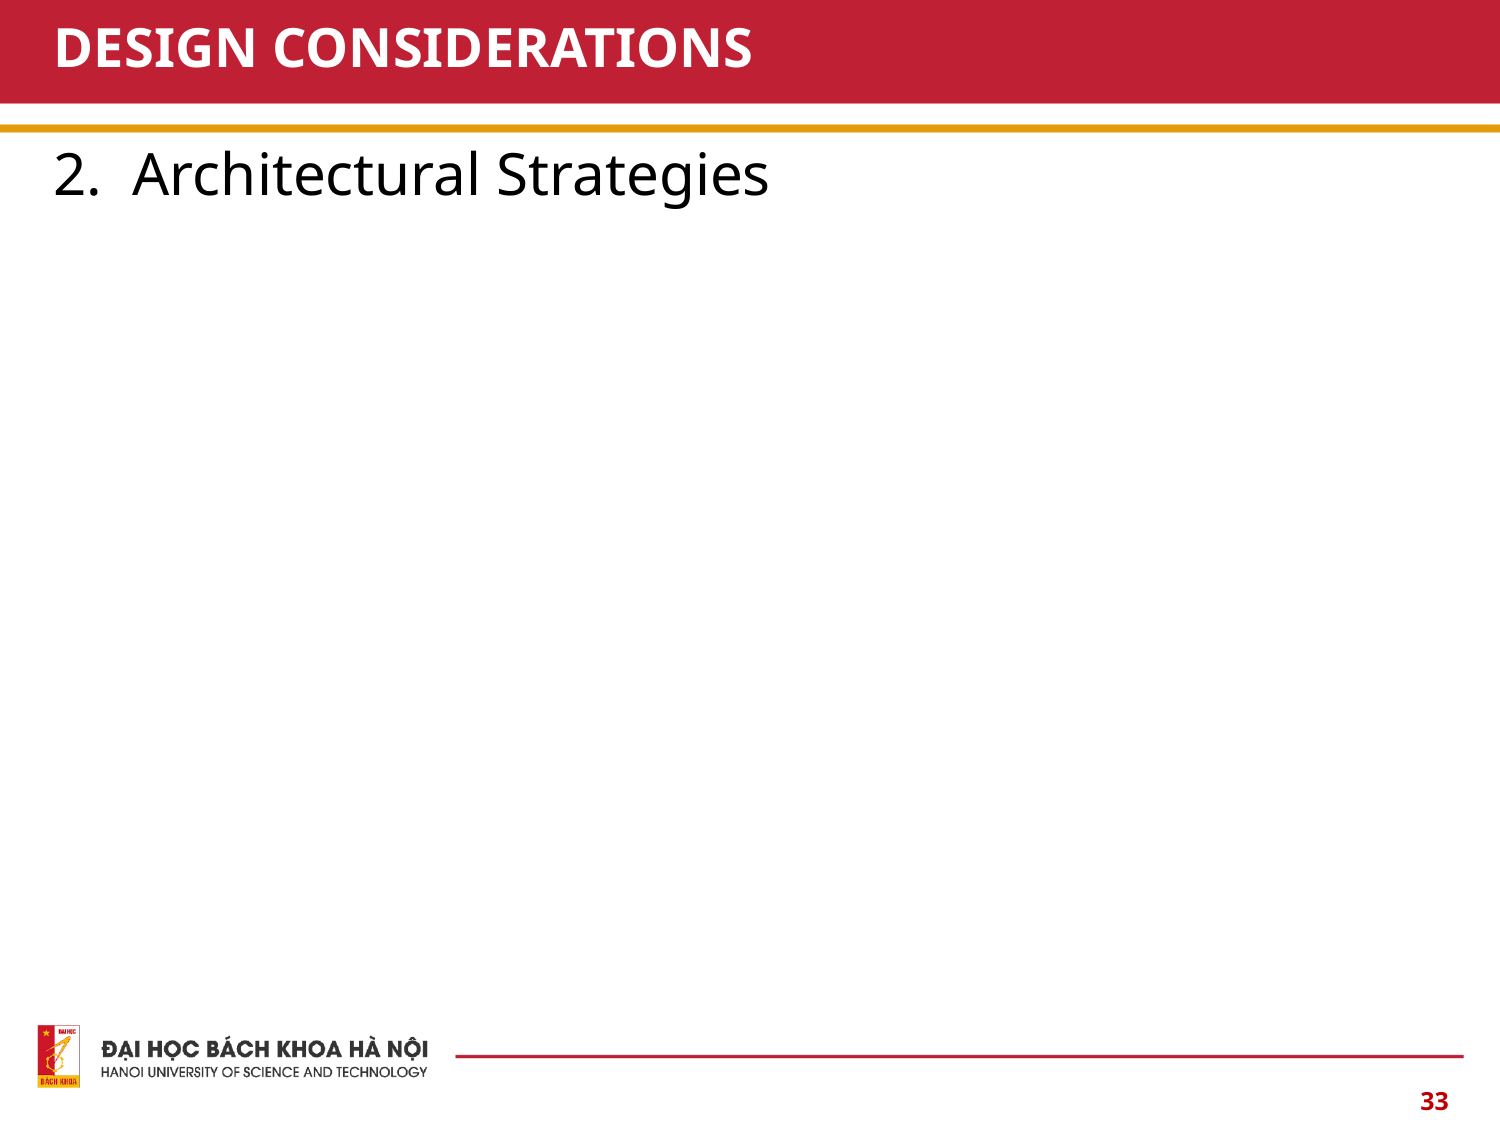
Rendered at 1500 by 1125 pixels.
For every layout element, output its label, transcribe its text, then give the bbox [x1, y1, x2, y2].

list 2. Architectural Strategies [38, 138, 1462, 1008]
title DESIGN CONSIDERATIONS [38, 12, 1462, 87]
picture [0, 0, 1500, 1125]
slide_number ‹#› [1126, 1078, 1464, 1125]
